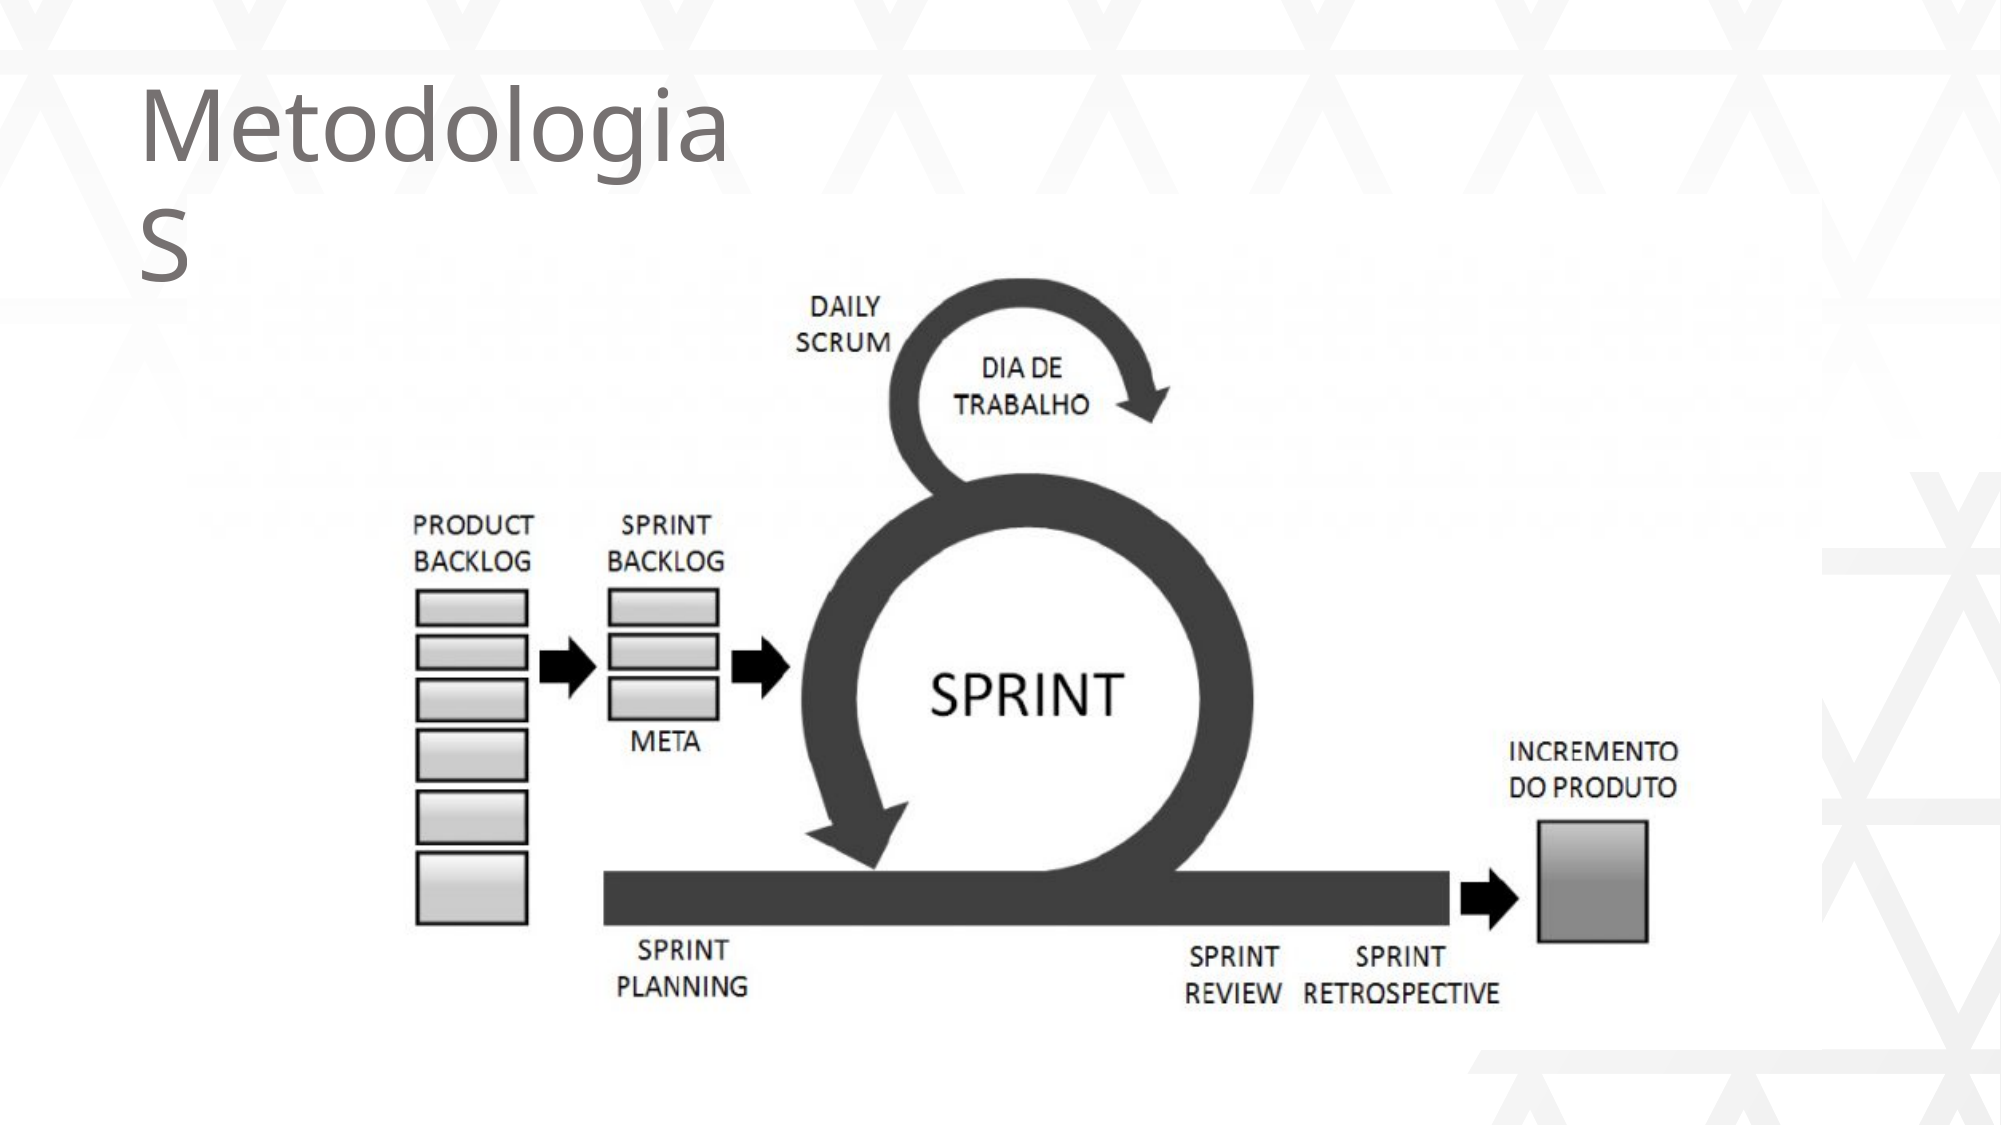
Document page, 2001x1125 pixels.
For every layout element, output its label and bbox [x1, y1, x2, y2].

picture [187, 194, 1822, 1050]
text_box [0, 0, 2000, 1125]
